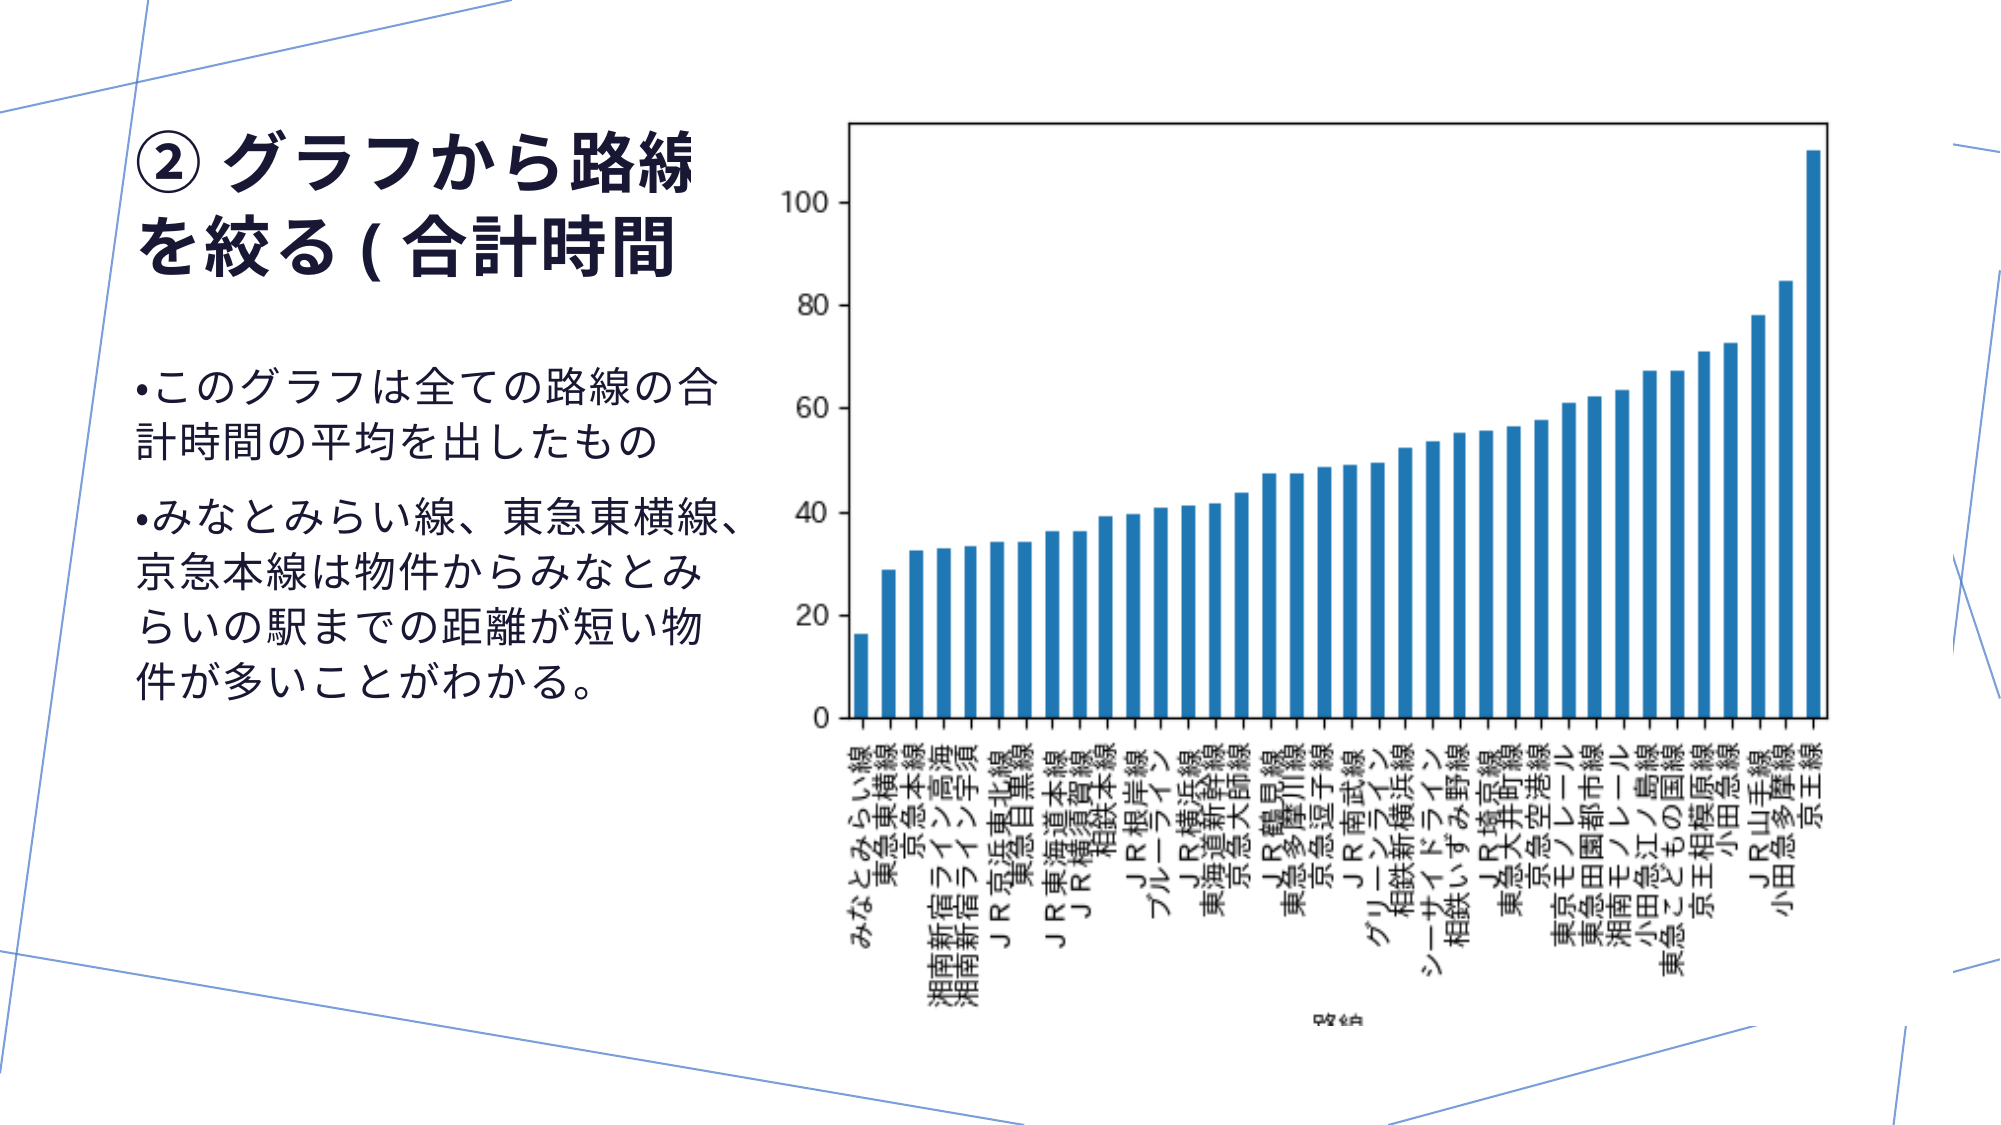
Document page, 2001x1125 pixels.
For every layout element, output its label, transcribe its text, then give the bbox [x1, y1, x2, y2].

title ②グラフから路線を絞る(合計時間) [117, 37, 691, 300]
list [691, 0, 1953, 1026]
list ・このグラフは全ての路線の合計時間の平均を出したもの ・みなとみらい線、東急東横線、京急本線は物件からみなとみらいの駅までの距離が短い物件が多いことがわかる。 [117, 337, 691, 963]
